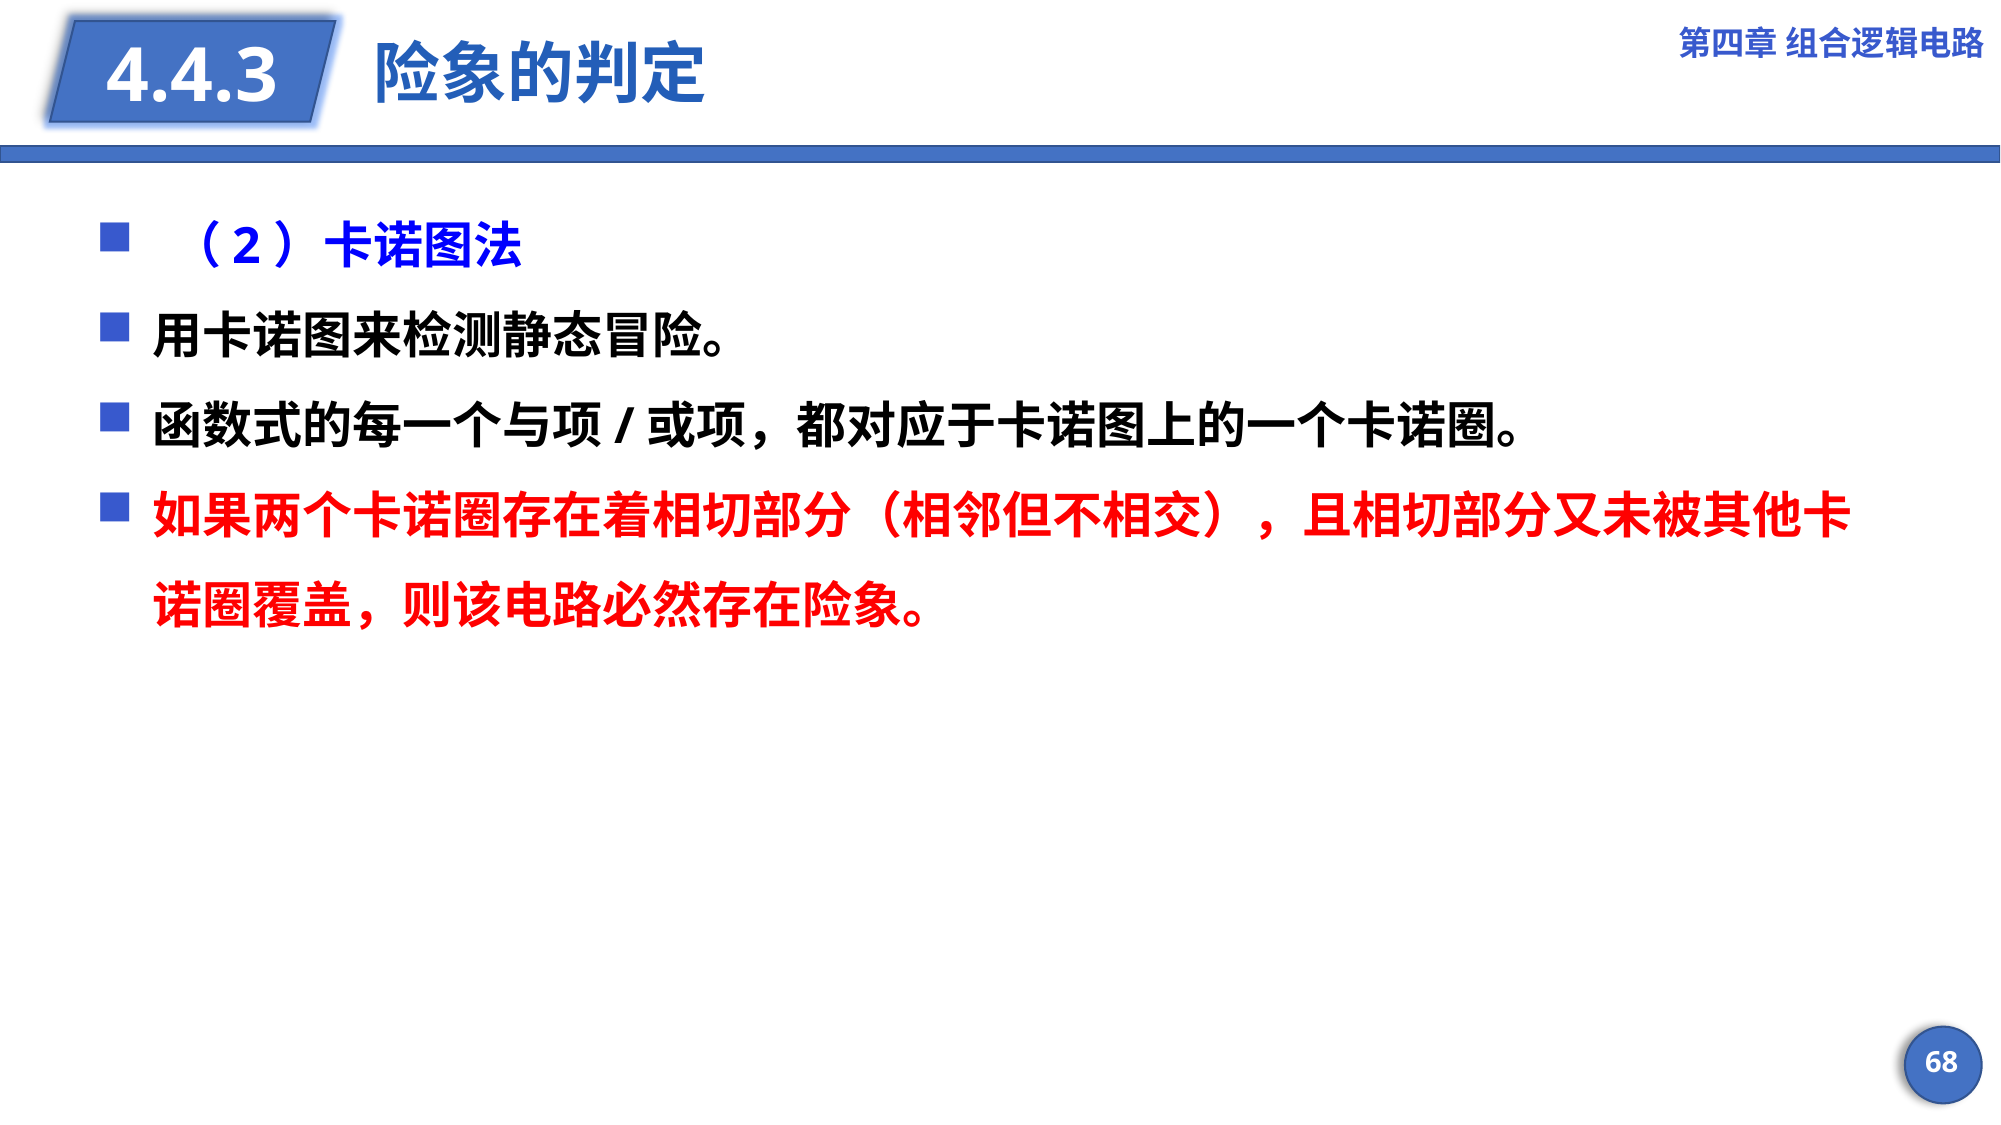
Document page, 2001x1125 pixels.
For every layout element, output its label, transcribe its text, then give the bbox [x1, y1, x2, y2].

slide_number 68 [1895, 1033, 1989, 1094]
title 险象的判定 [358, 16, 1306, 137]
text_box （2）卡诺图法 用卡诺图来检测静态冒险。 函数式的每一个与项/或项，都对应于卡诺图上的一个卡诺圈。 如果两个卡诺圈存在着相切部分（相邻但不相交），且相切部分又未被其他卡诺圈覆盖，则该电路必然存在险象。 [81, 175, 1914, 641]
text_box 4.4.3 [48, 20, 337, 123]
footer 第四章 组合逻辑电路 [1654, 0, 2000, 84]
